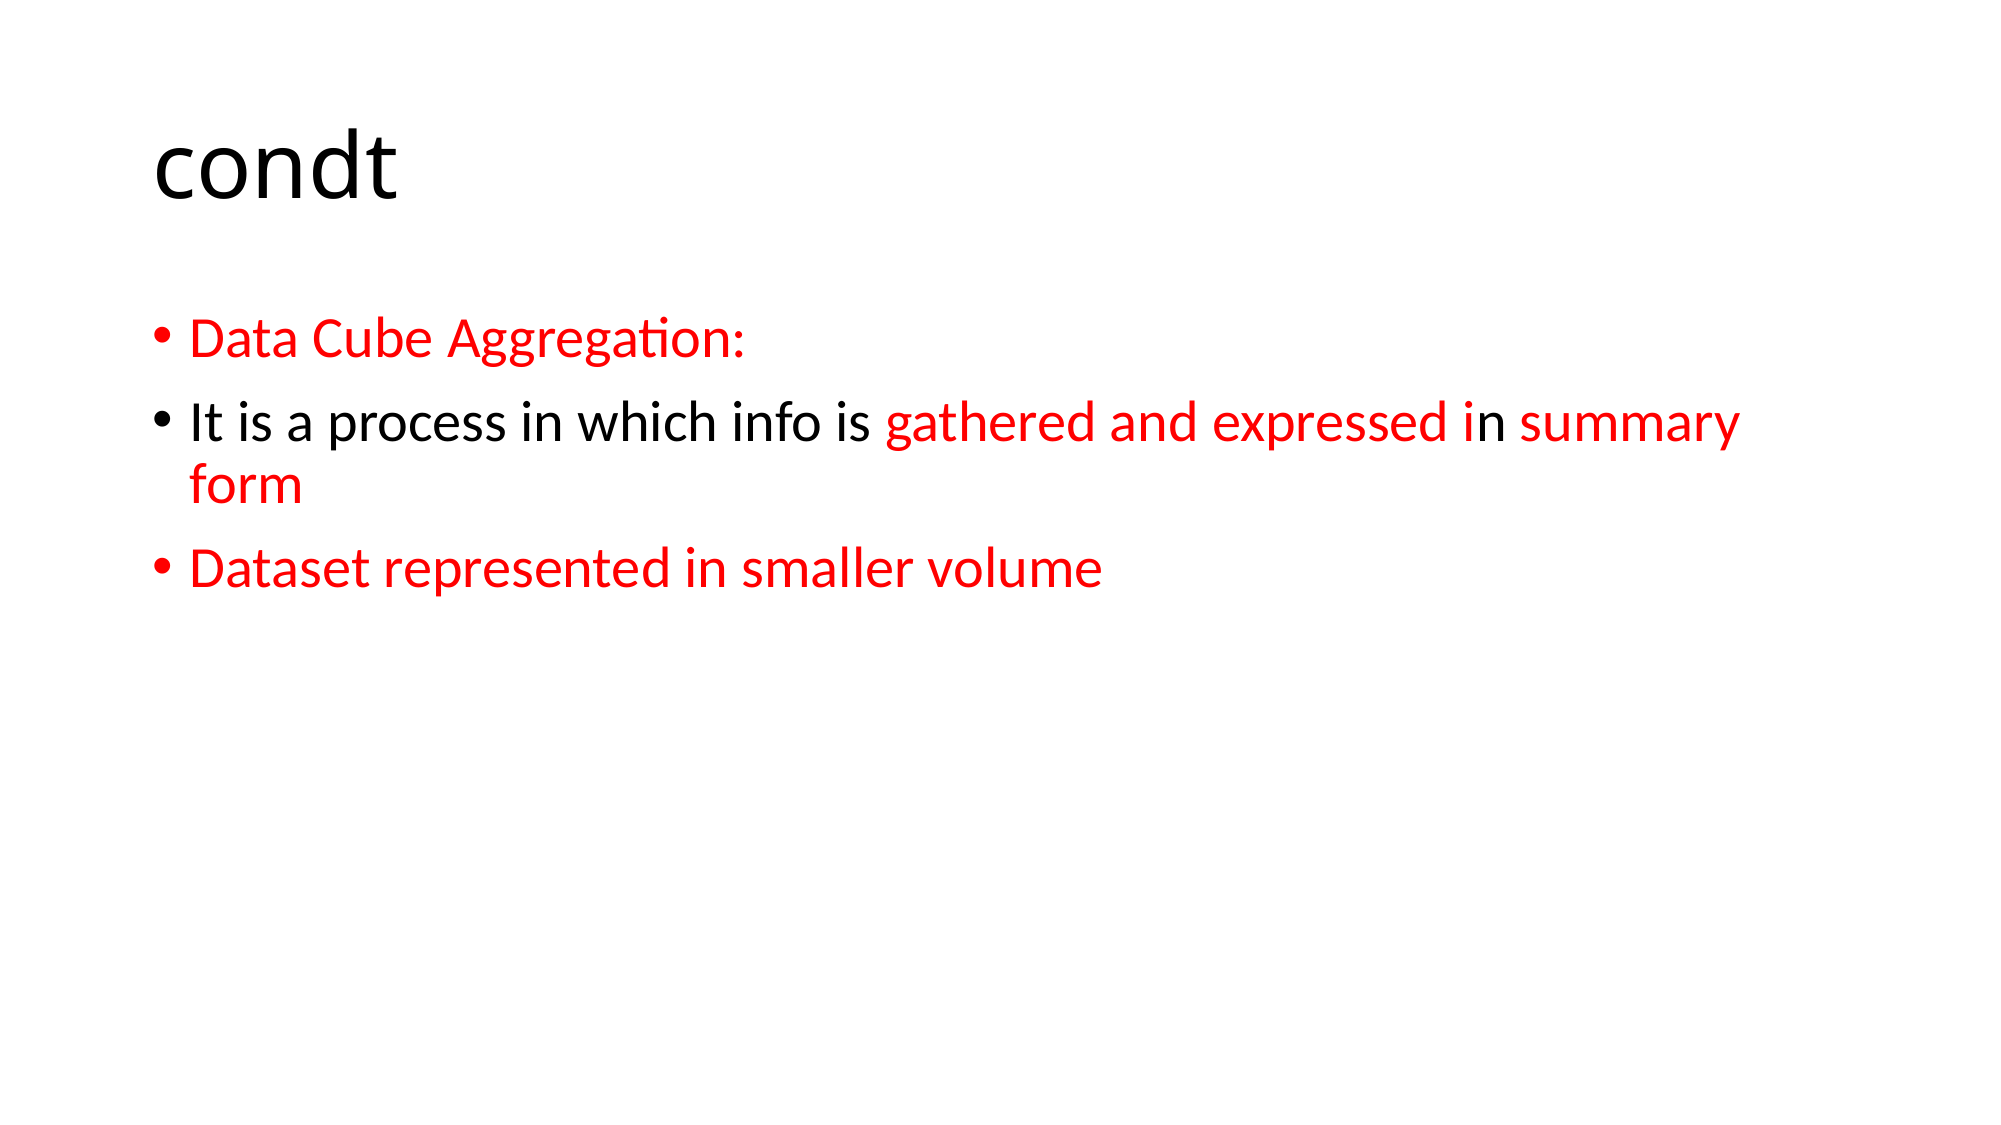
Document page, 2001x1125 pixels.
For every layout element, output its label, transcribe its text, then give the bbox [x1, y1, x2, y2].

list Data Cube Aggregation: It is a process in which info is gathered and expressed in summary form Dataset represented in smaller volume [137, 299, 1863, 1014]
title condt [137, 59, 1863, 278]
